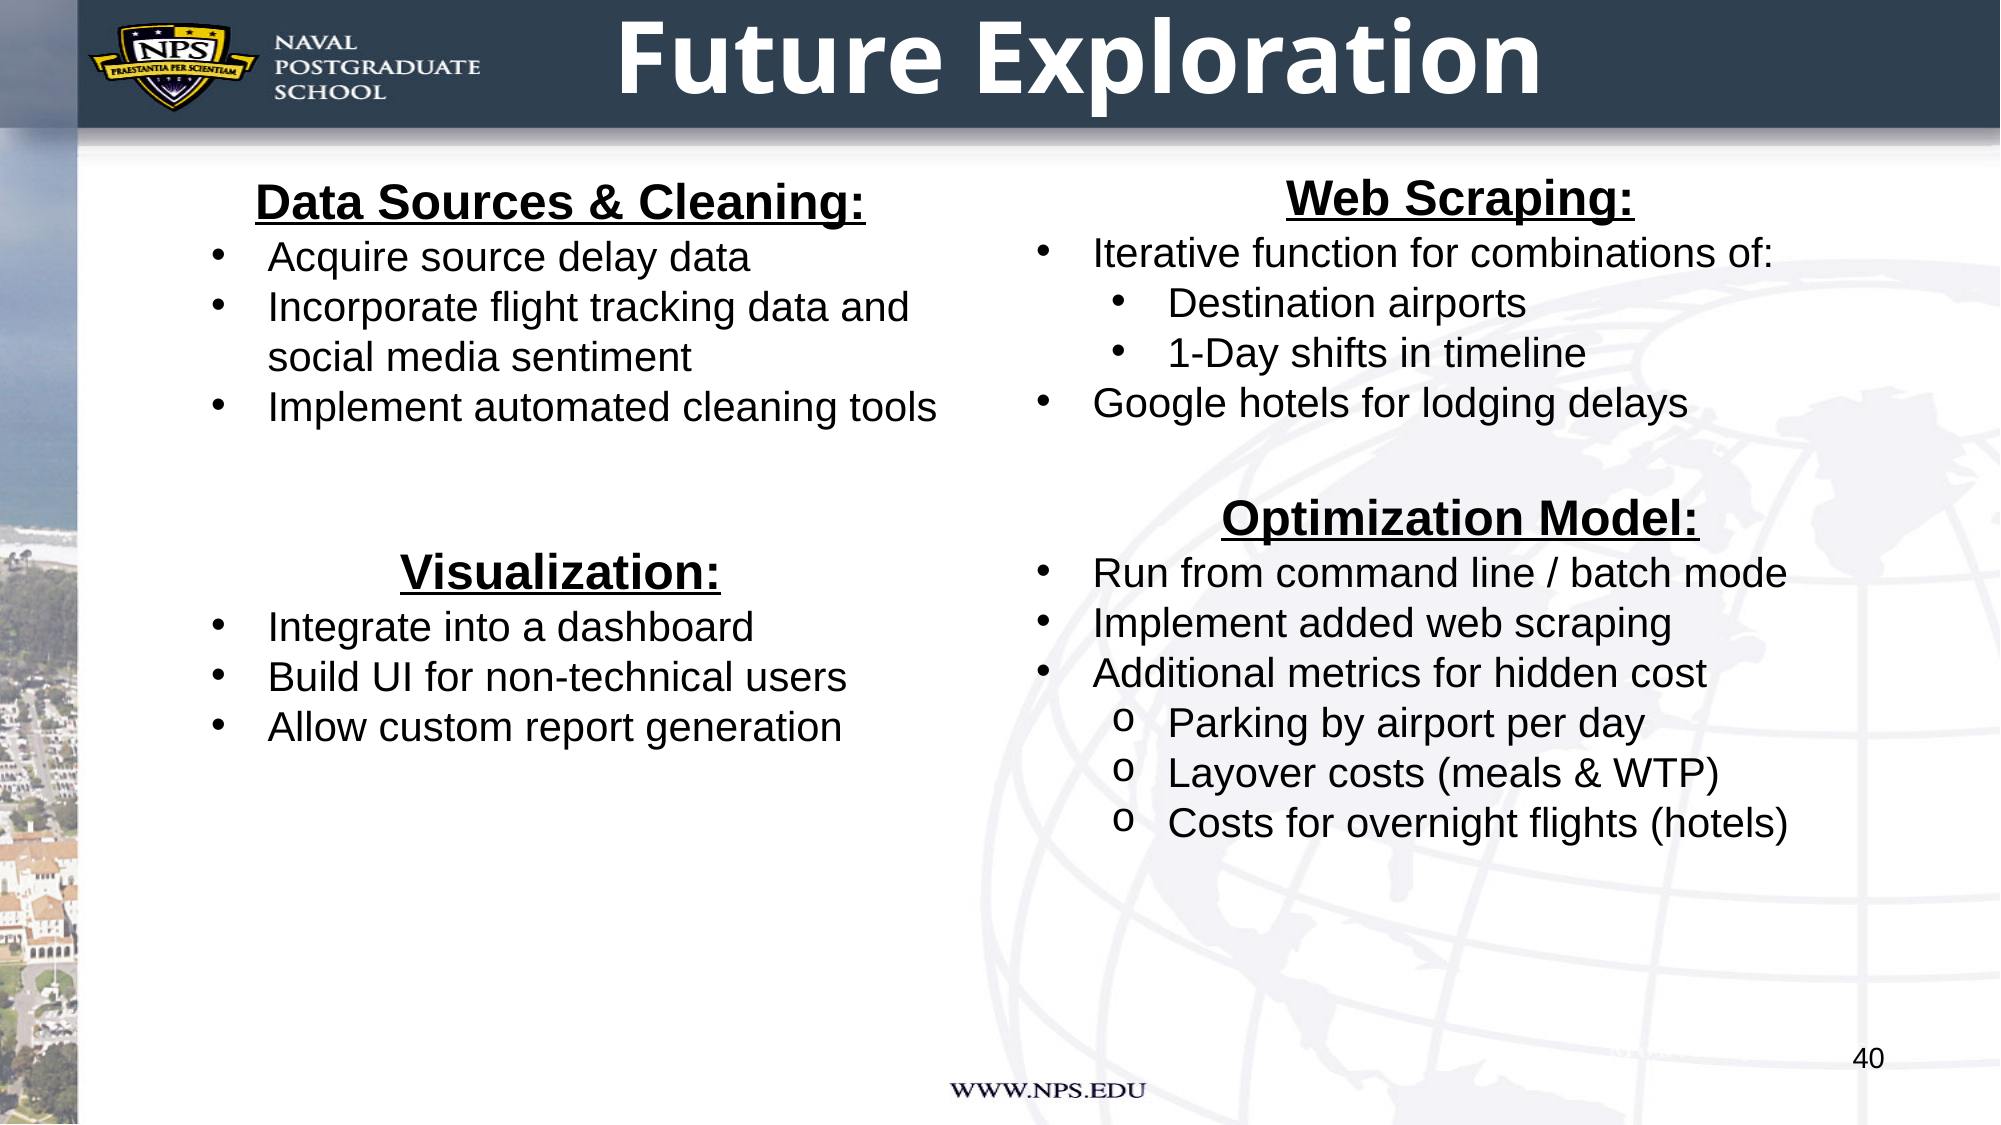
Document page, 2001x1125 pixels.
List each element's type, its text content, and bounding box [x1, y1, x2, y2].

slide_number 40 [1433, 1032, 1901, 1111]
picture [0, 0, 2000, 1125]
text_box Data Sources & Cleaning: Acquire source delay data Incorporate flight tracking data and social media sentiment Implement automated cleaning tools Visualization: Integrate into a dashboard Build UI for non-technical users Allow custom report generation [121, 161, 1000, 922]
text_box Future Exploration [598, 0, 1966, 127]
text_box Web Scraping: Iterative function for combinations of: Destination airports 1-Day shifts in timeline Google hotels for lodging delays Optimization Model:​ Run from command line / batch mode Implement added web scraping Additional metrics for hidden cost Parking by airport per day Layover costs (meals & WTP) Costs for overnight flights (hotels) [1021, 157, 1900, 853]
